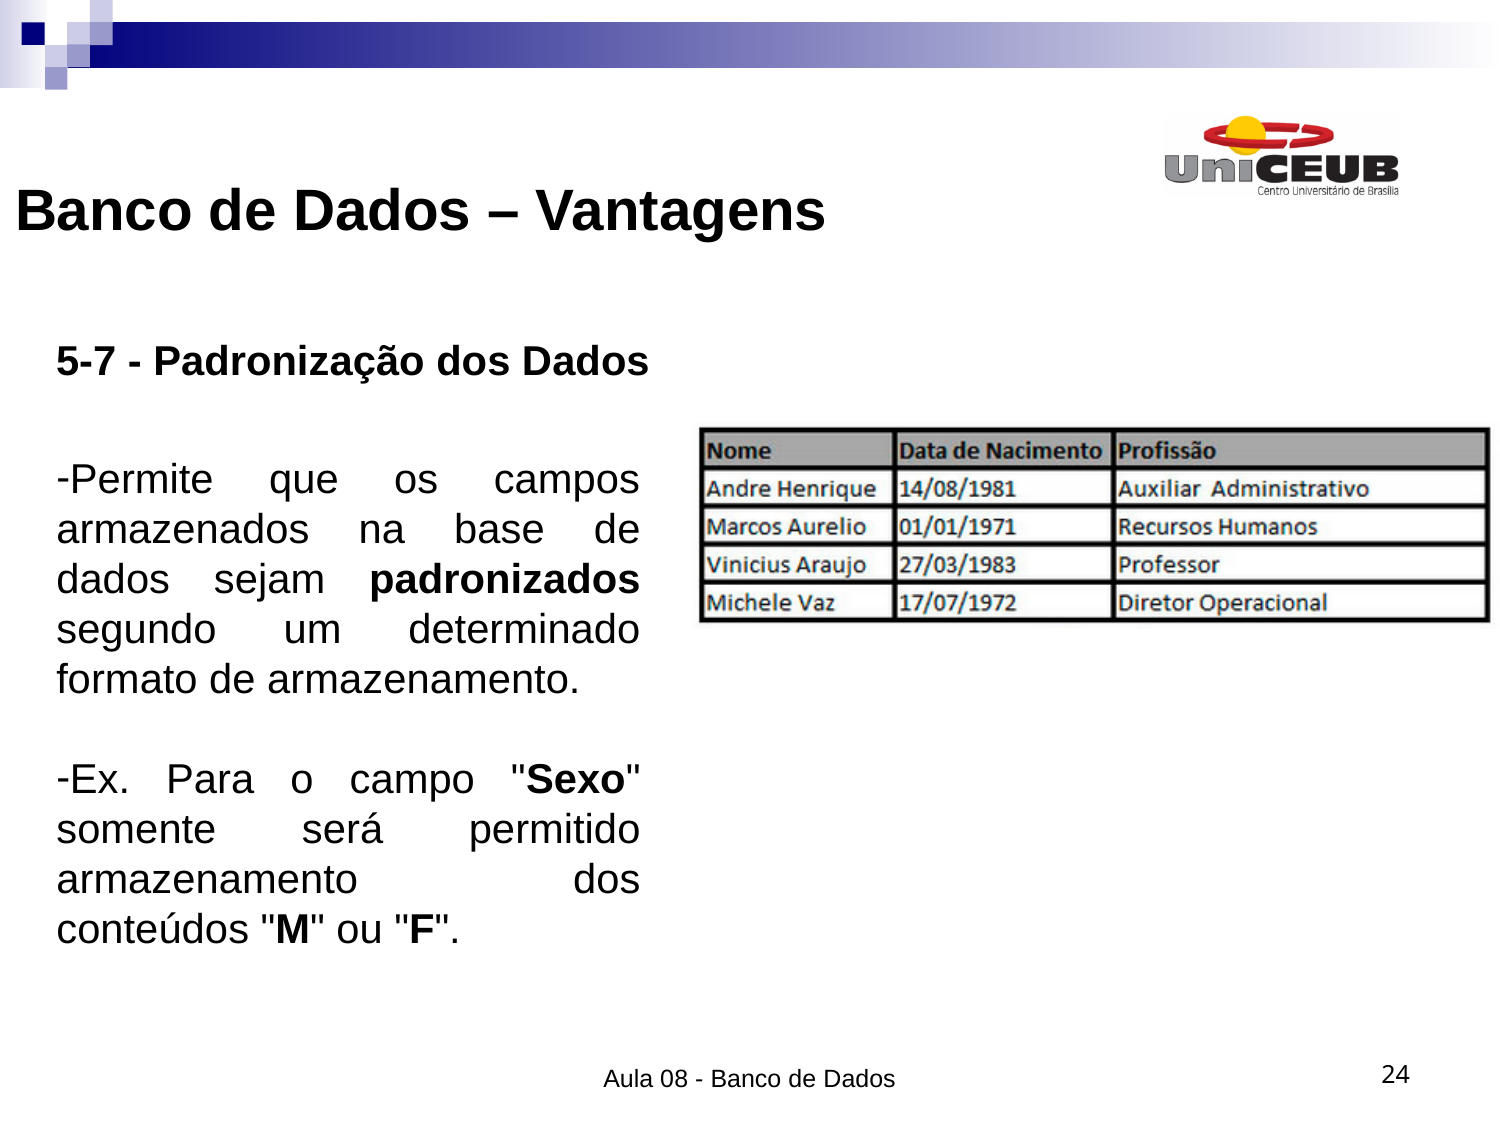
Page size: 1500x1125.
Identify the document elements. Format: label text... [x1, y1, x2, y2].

text_box Permite que os campos armazenados na base de dados sejam padronizados segundo um determinado formato de armazenamento. Ex. Para o campo "Sexo" somente será permitido armazenamento dos conteúdos "M" ou "F". [41, 444, 656, 600]
title Banco de Dados – Vantagens [0, 175, 1275, 238]
footer Aula 08 - Banco de Dados [512, 1025, 988, 1100]
slide_number ‹#› [1074, 1025, 1425, 1100]
picture [687, 420, 1500, 629]
picture [1163, 114, 1400, 197]
text_box 5-7 - Padronização dos Dados [41, 326, 1046, 392]
